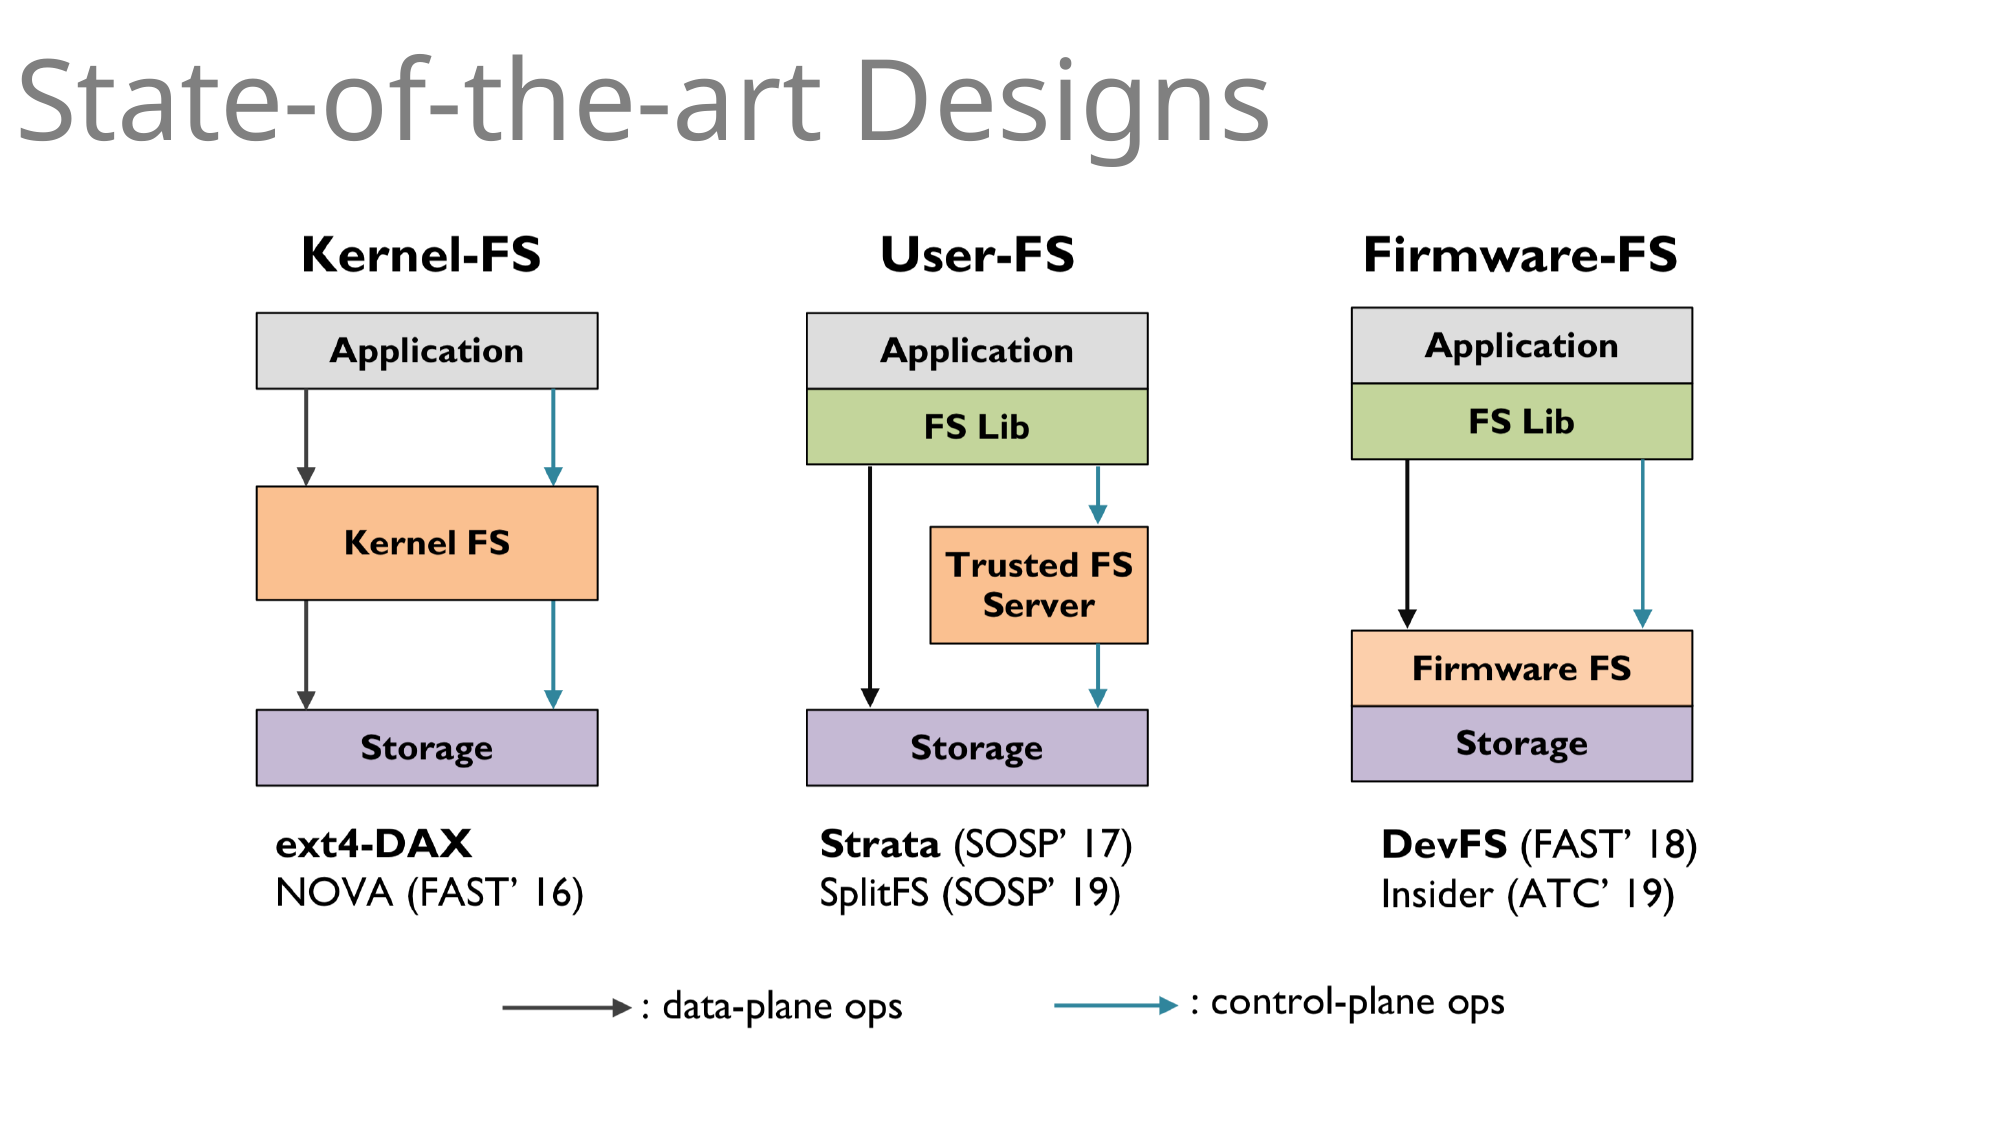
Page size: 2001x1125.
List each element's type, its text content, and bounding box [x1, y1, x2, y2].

picture [217, 210, 1718, 1047]
title State-of-the-art Designs [0, 0, 1500, 173]
